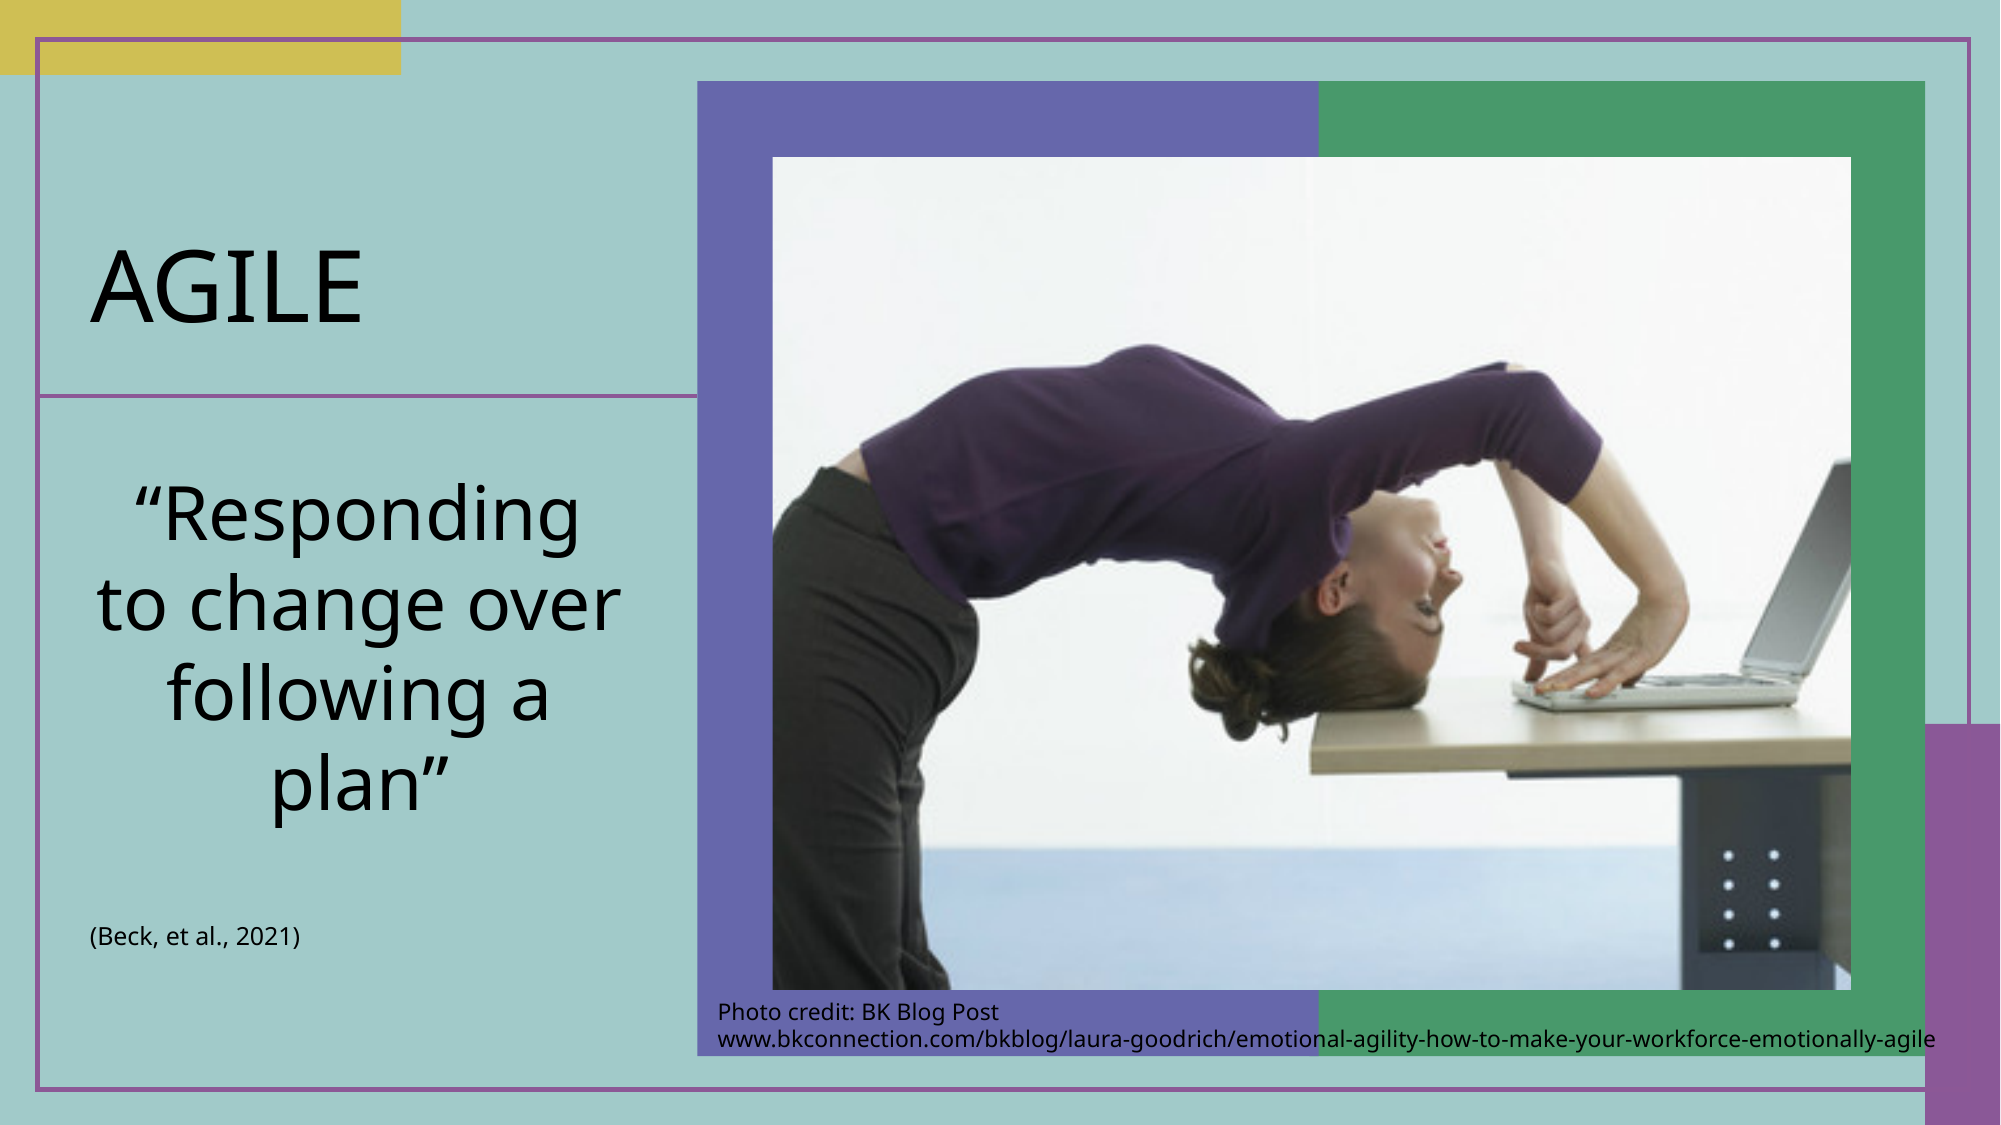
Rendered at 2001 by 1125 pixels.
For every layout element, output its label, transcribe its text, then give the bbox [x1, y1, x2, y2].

picture [772, 157, 1851, 990]
title Agile [75, 224, 669, 369]
text_box Photo credit: BK Blog Post www.bkconnection.com/bkblog/laura-goodrich/emotional-agility-how-to-make-your-workforce-emotionally-agile [702, 989, 1972, 1060]
list “Responding to change over following a plan” (Beck, et al., 2021) [75, 458, 644, 1087]
